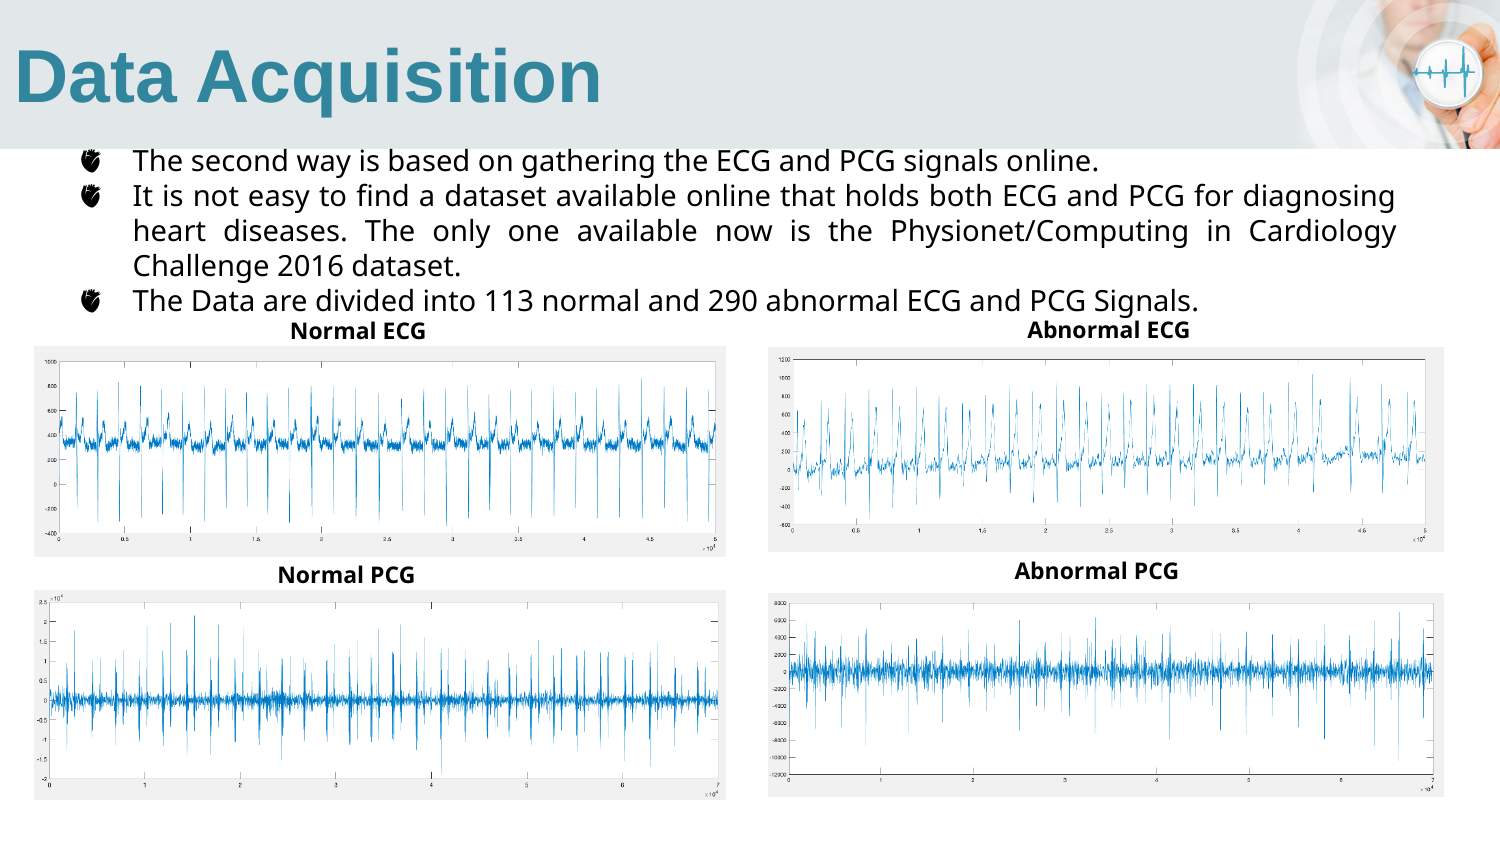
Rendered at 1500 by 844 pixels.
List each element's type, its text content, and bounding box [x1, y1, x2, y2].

text_box [1412, 46, 1475, 98]
text_box Abnormal ECG [1012, 308, 1225, 346]
text_box Abnormal PCG [999, 560, 1213, 591]
title Data Acquisition [0, 0, 1500, 146]
picture [0, 146, 1500, 844]
text_box Normal ECG [275, 309, 463, 344]
text_box Normal PCG [262, 566, 475, 588]
list The second way is based on gathering the ECG and PCG signals online. It is not easy to find a dataset available online that holds both ECG and PCG for diagnosing heart diseases. The only one available now is the Physionet/Computing in Cardiology Challenge 2016 dataset. The Data are divided into 113 normal and 290 abnormal ECG and PCG Signals. [61, 191, 1413, 268]
